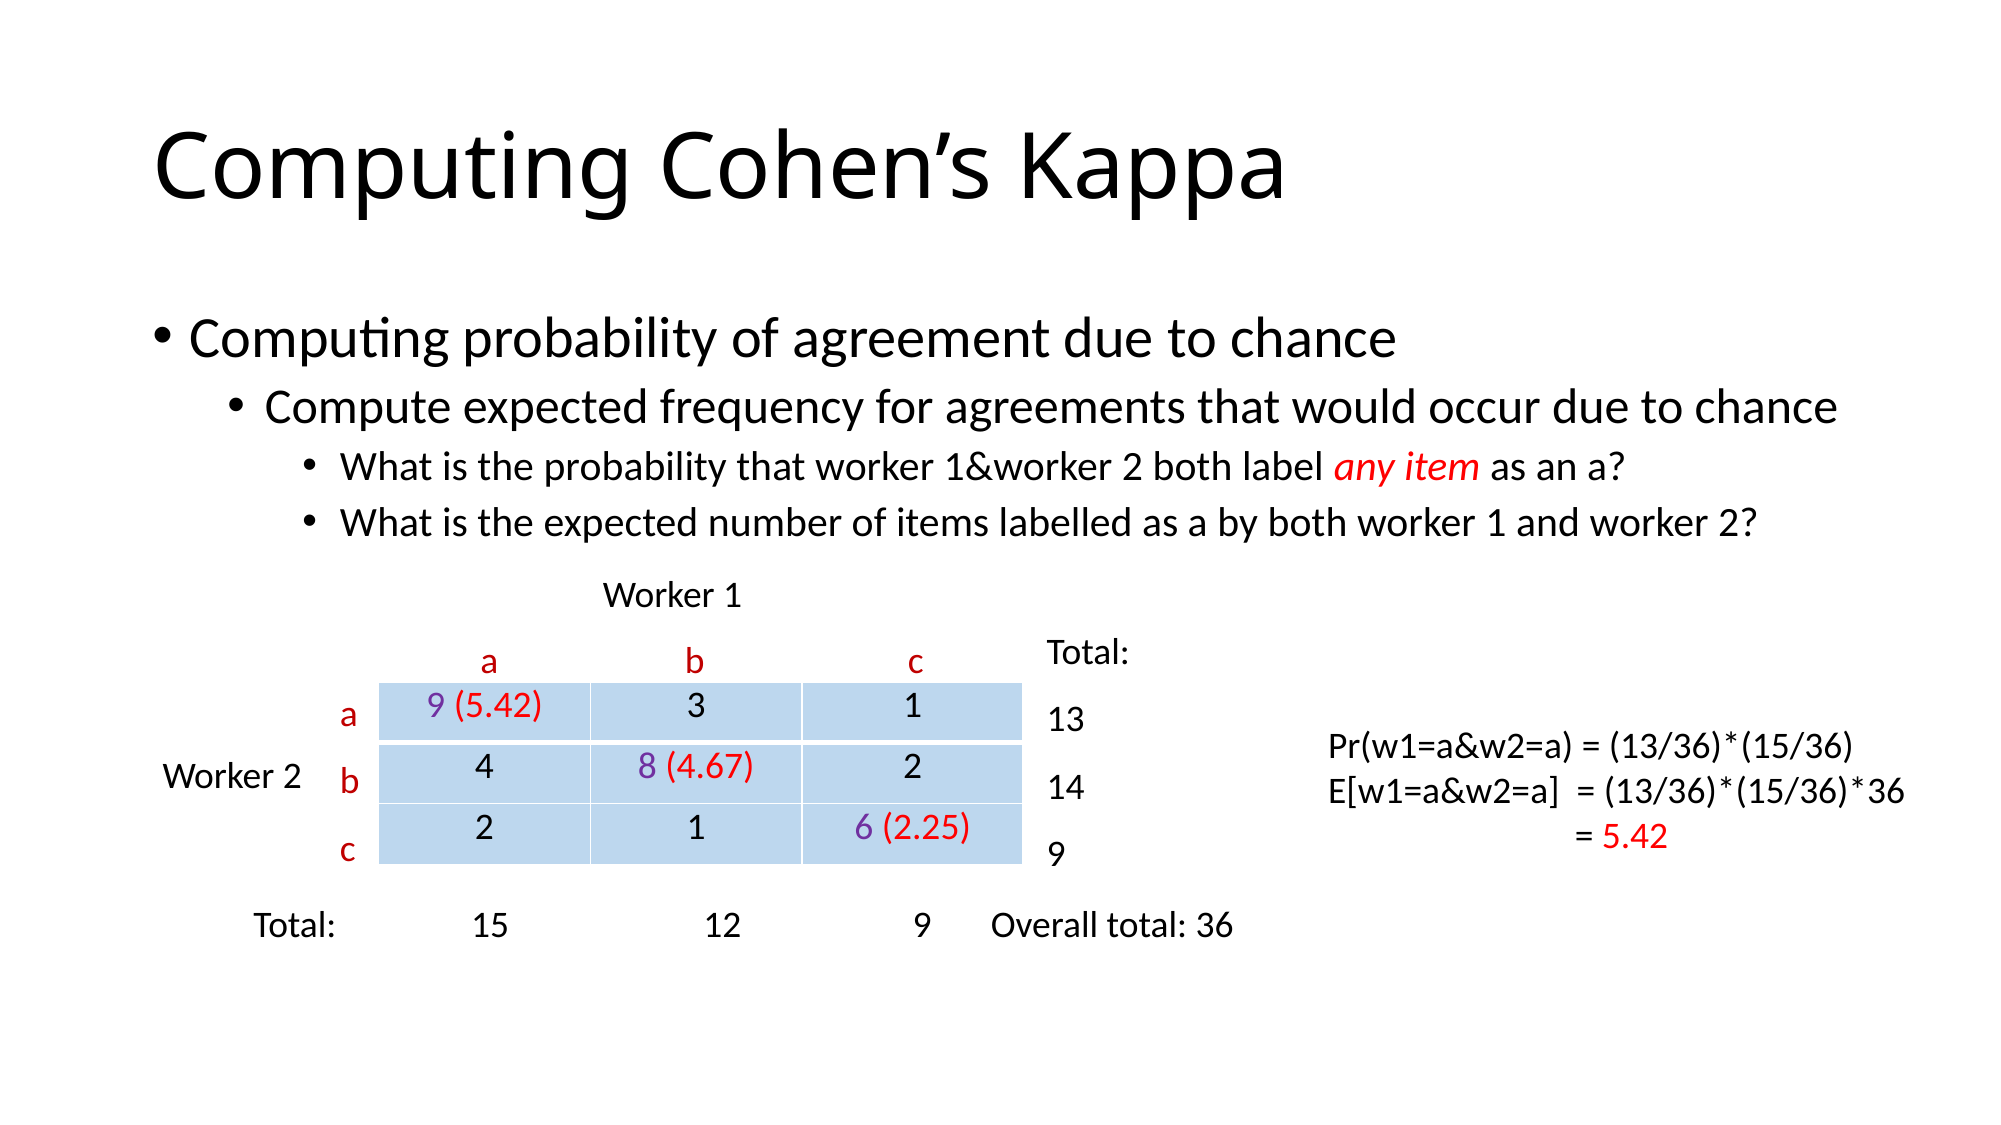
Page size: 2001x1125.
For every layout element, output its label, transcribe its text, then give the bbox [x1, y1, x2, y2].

table_header 9 (5.42) [379, 683, 590, 740]
table_cell 8 (4.67) [591, 745, 801, 803]
text_box Pr(w1=a&w2=a) = (13/36)*(15/36) E[w1=a&w2=a] = (13/36)*(15/36)*36 = 5.42 [1313, 713, 1925, 864]
text_box Total: 15 12 9 Overall total: 36 [238, 892, 1258, 952]
table_cell 2 [379, 804, 590, 864]
table_cell 1 [591, 804, 801, 864]
text_box Worker 1 [588, 562, 758, 623]
table_header 1 [803, 683, 1022, 740]
title Computing Cohen’s Kappa [137, 59, 1863, 278]
text_box a b c [325, 658, 375, 877]
text_box Total: 13 14 9 [1031, 596, 1154, 927]
text_box a b c [465, 628, 940, 689]
table_cell 6 (2.25) [803, 804, 1022, 864]
text_box Worker 2 [147, 743, 317, 804]
table_header 3 [591, 689, 801, 740]
table_cell 4 [379, 745, 590, 803]
list Computing probability of agreement due to chance Compute expected frequency for agreements that would occur due to chance What is the probability that worker 1&worker 2 both label any item as an a? What is the expected number of items labelled as a by both worker 1 and worker 2? [137, 299, 1863, 1014]
table_cell 2 [803, 745, 1022, 803]
